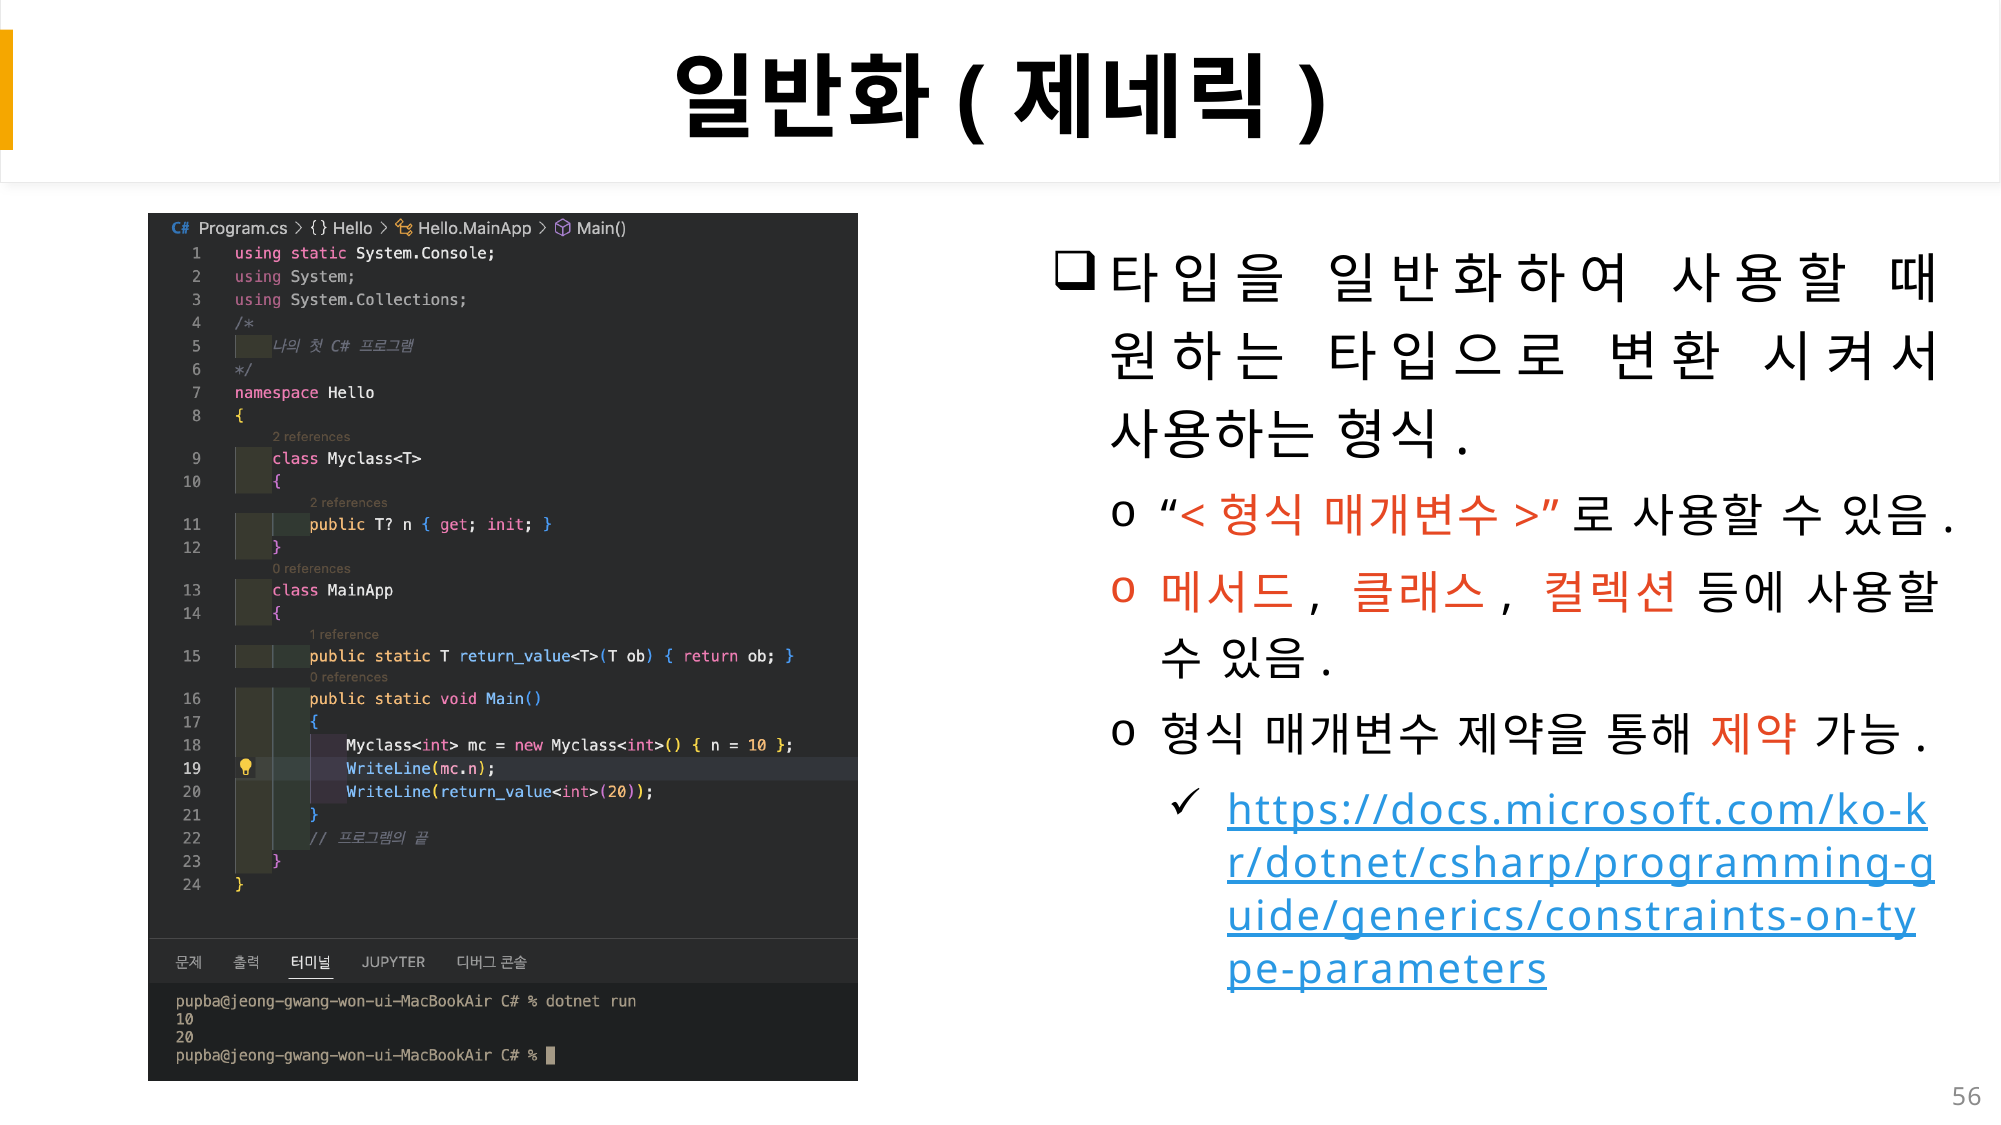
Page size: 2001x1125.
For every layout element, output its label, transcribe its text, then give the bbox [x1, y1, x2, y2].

list 타입을 일반화하여 사용할 때 원하는 타입으로 변환 시켜서 사용하는 형식. “<형식 매개변수>”로 사용할 수 있음. 메서드, 클래스, 컬렉션 등에 사용할 수 있음. 형식 매개변수 제약을 통해 제약 가능. https://docs.microsoft.com/ko-kr/dotnet/csharp/programming-guide/generics/constraints-on-type-parameters [1032, 213, 1961, 1081]
title 일반화(제네릭) [39, 29, 1961, 150]
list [148, 213, 858, 1081]
